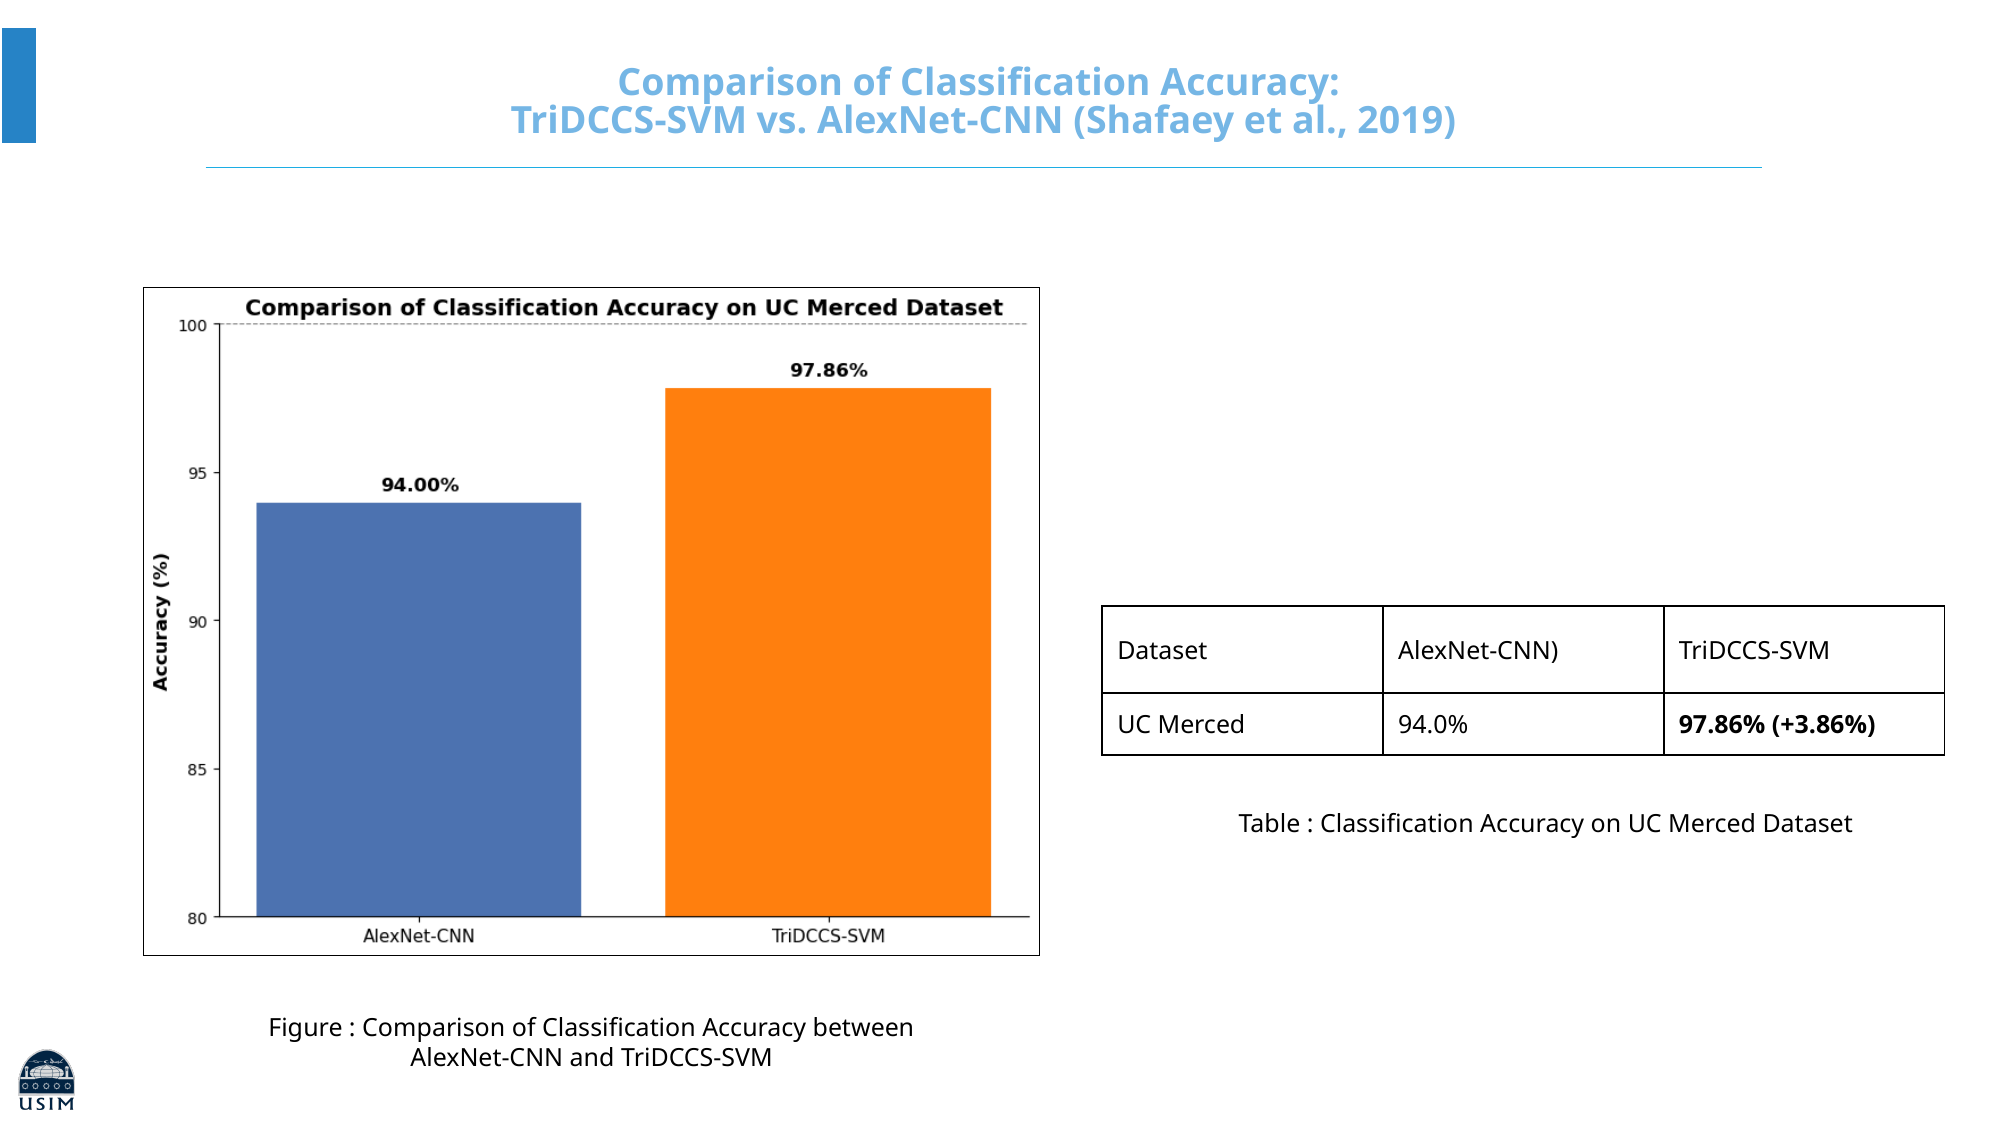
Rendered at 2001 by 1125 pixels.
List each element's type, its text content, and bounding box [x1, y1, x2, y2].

text_box Comparison of Classification Accuracy: TriDCCS-SVM vs. AlexNet-CNN (Shafaey et al., 2019) [434, 54, 1533, 149]
text_box Table : Classification Accuracy on UC Merced Dataset [1195, 799, 1897, 845]
picture [143, 286, 1041, 956]
table_header TriDCCS-SVM [1665, 607, 1944, 692]
table_cell 97.86% (+3.86%) [1665, 694, 1944, 754]
table_cell 94.0% [1384, 694, 1663, 754]
table_header AlexNet-CNN) [1384, 607, 1663, 692]
table_header Dataset [1103, 607, 1382, 692]
text_box Figure : Comparison of Classification Accuracy between AlexNet-CNN and TriDCCS-SVM [251, 1003, 932, 1079]
table_cell UC Merced [1103, 694, 1382, 754]
picture [18, 1049, 76, 1110]
text_box [0, 24, 40, 147]
